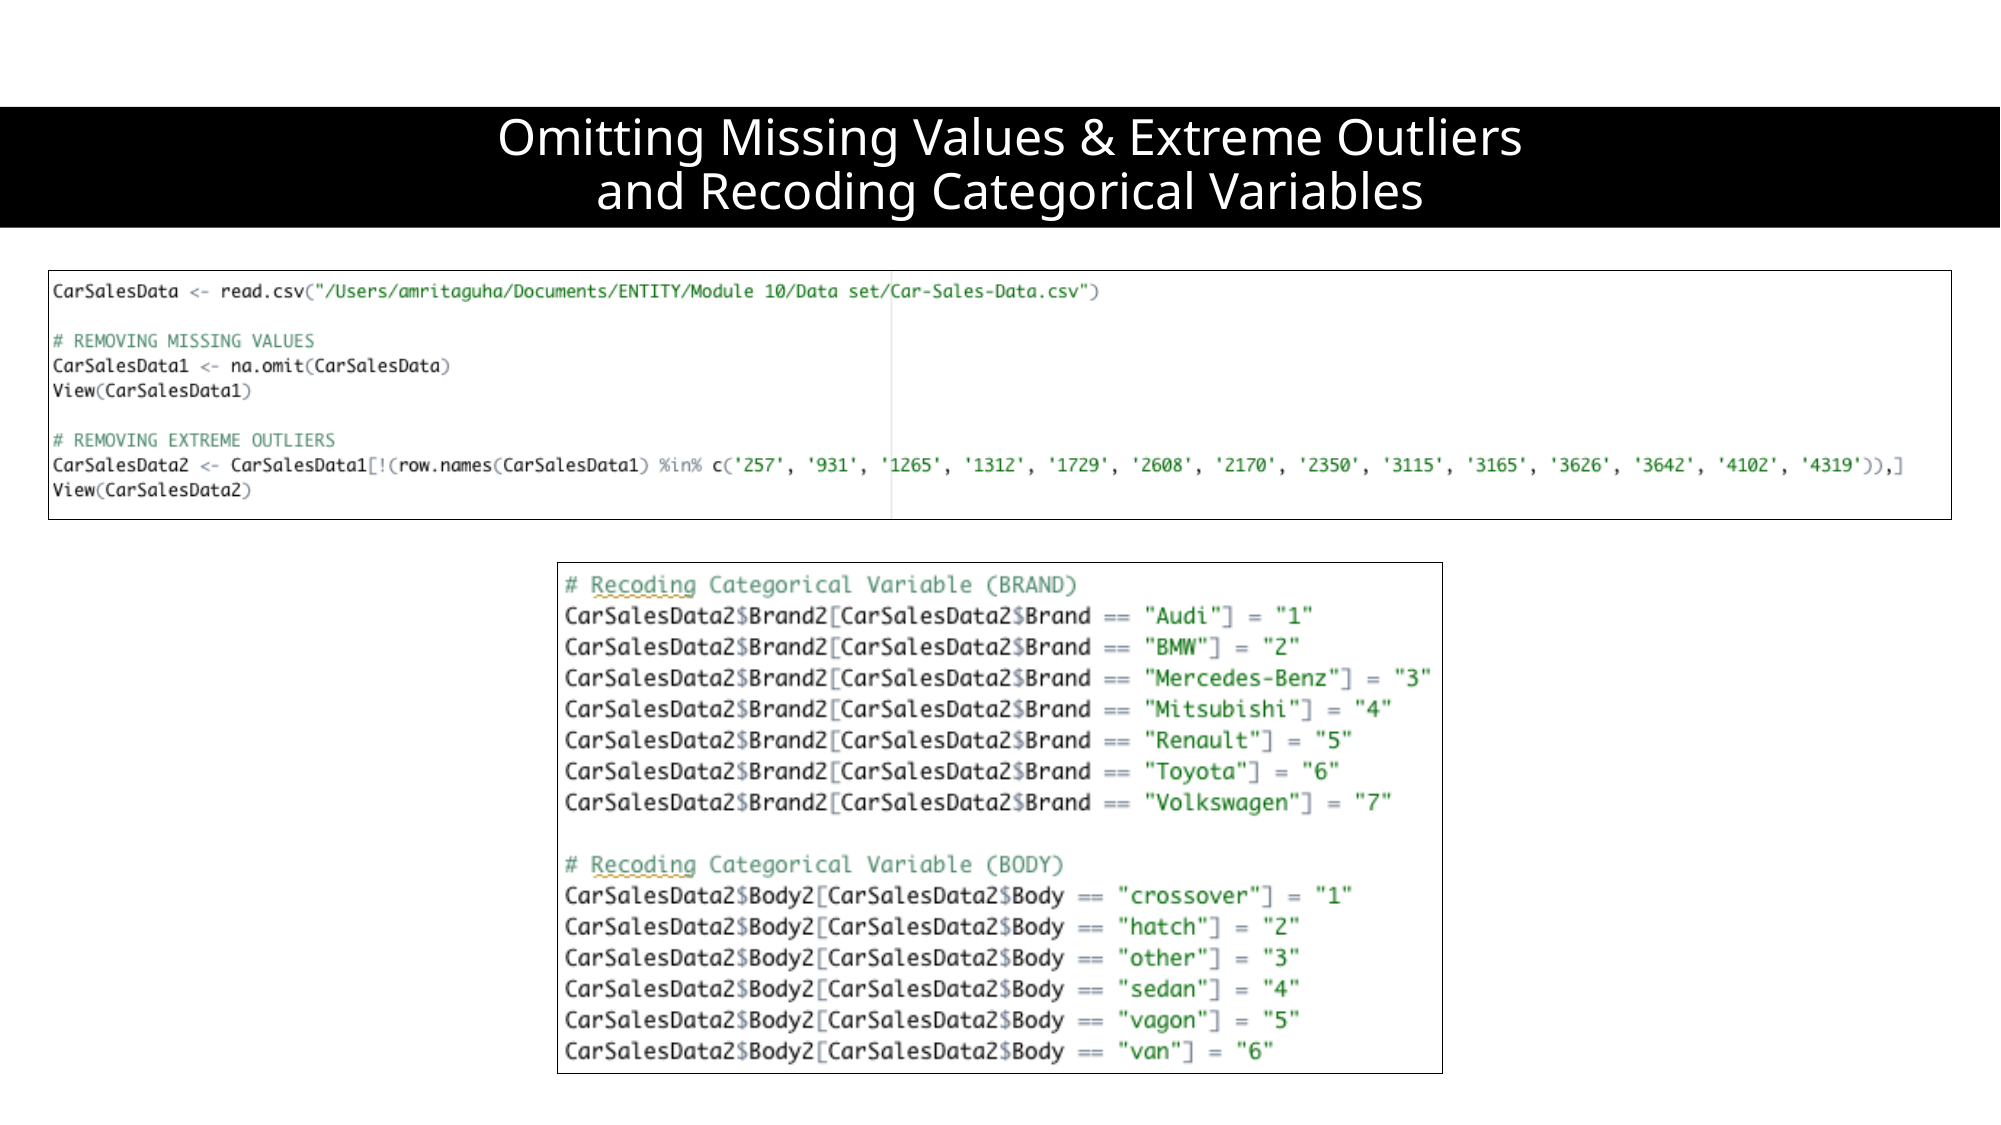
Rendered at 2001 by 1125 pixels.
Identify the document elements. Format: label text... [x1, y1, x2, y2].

title Omitting Missing Values & Extreme Outliers and Recoding Categorical Variables [91, 105, 1931, 228]
text_box [0, 106, 2000, 229]
picture [557, 562, 1443, 1074]
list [48, 270, 1952, 520]
